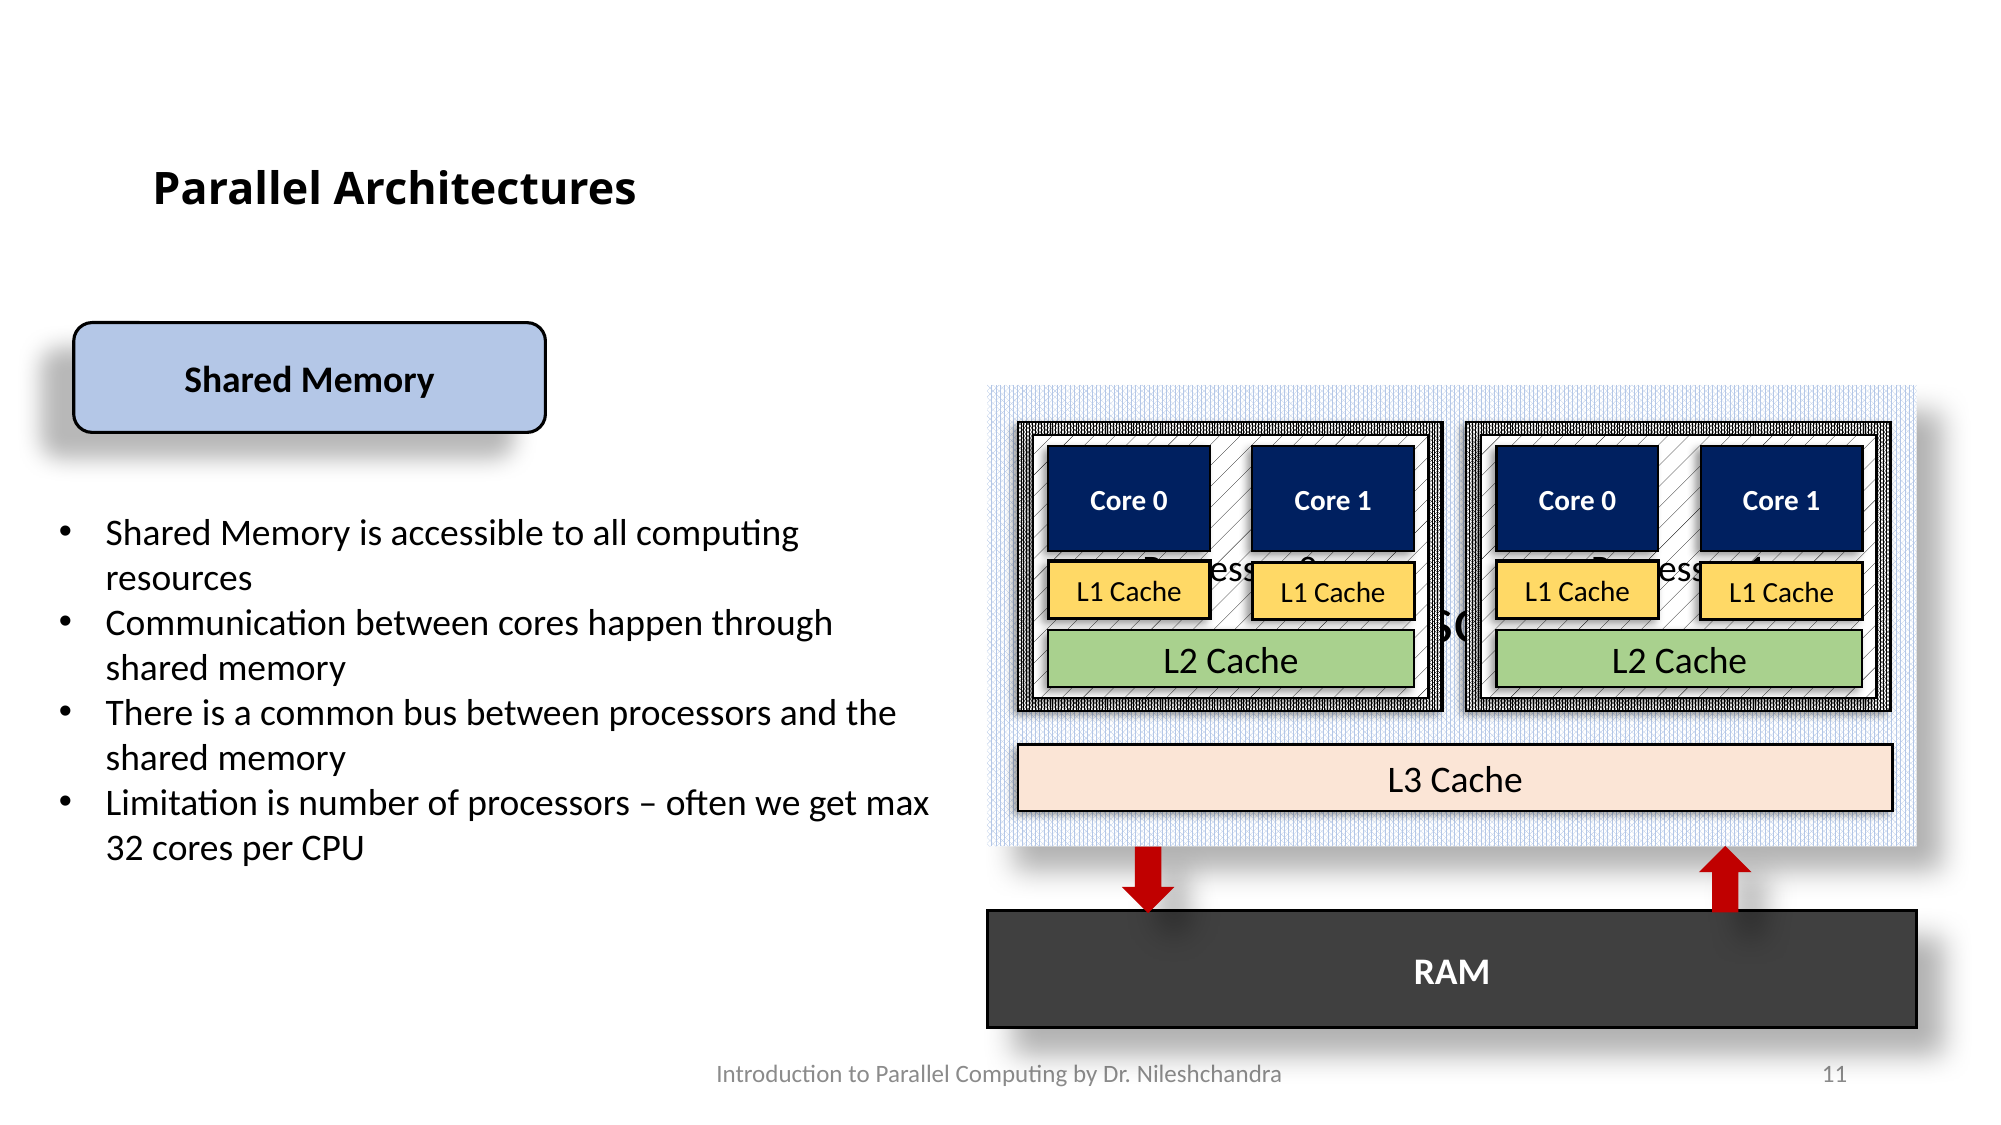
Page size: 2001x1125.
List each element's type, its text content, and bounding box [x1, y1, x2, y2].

text_box Processor Bord [986, 384, 1918, 847]
footer Introduction to Parallel Computing by Dr. Nileshchandra [662, 1042, 1338, 1103]
text_box Core 0 [1047, 445, 1211, 552]
text_box Processor 0 [1032, 434, 1429, 699]
text_box Core 1 [1700, 445, 1864, 552]
text_box [1696, 844, 1755, 914]
text_box L1 Cache [1495, 560, 1659, 619]
text_box RAM [986, 909, 1918, 1029]
text_box L2 Cache [1047, 629, 1415, 688]
text_box Processor Socket [1465, 421, 1892, 712]
title Parallel Architectures [137, 59, 1863, 278]
text_box L1 Cache [1251, 561, 1415, 621]
text_box Processor 1 [1480, 434, 1877, 699]
text_box L1 Cache [1047, 560, 1211, 619]
text_box Core 0 [1495, 445, 1659, 552]
text_box Shared Memory is accessible to all computing resources Communication between cores happen through shared memory There is a common bus between processors and the shared memory Limitation is number of processors – often we get max 32 cores per CPU [43, 501, 961, 876]
text_box Shared Memory [72, 321, 547, 434]
slide_number 11 [1412, 1072, 1863, 1103]
text_box Core 1 [1251, 445, 1415, 552]
text_box [1119, 845, 1177, 915]
text_box L2 Cache [1495, 629, 1863, 688]
text_box Processor Socket [1017, 421, 1444, 712]
text_box L1 Cache [1700, 561, 1864, 621]
text_box L3 Cache [1017, 743, 1894, 812]
